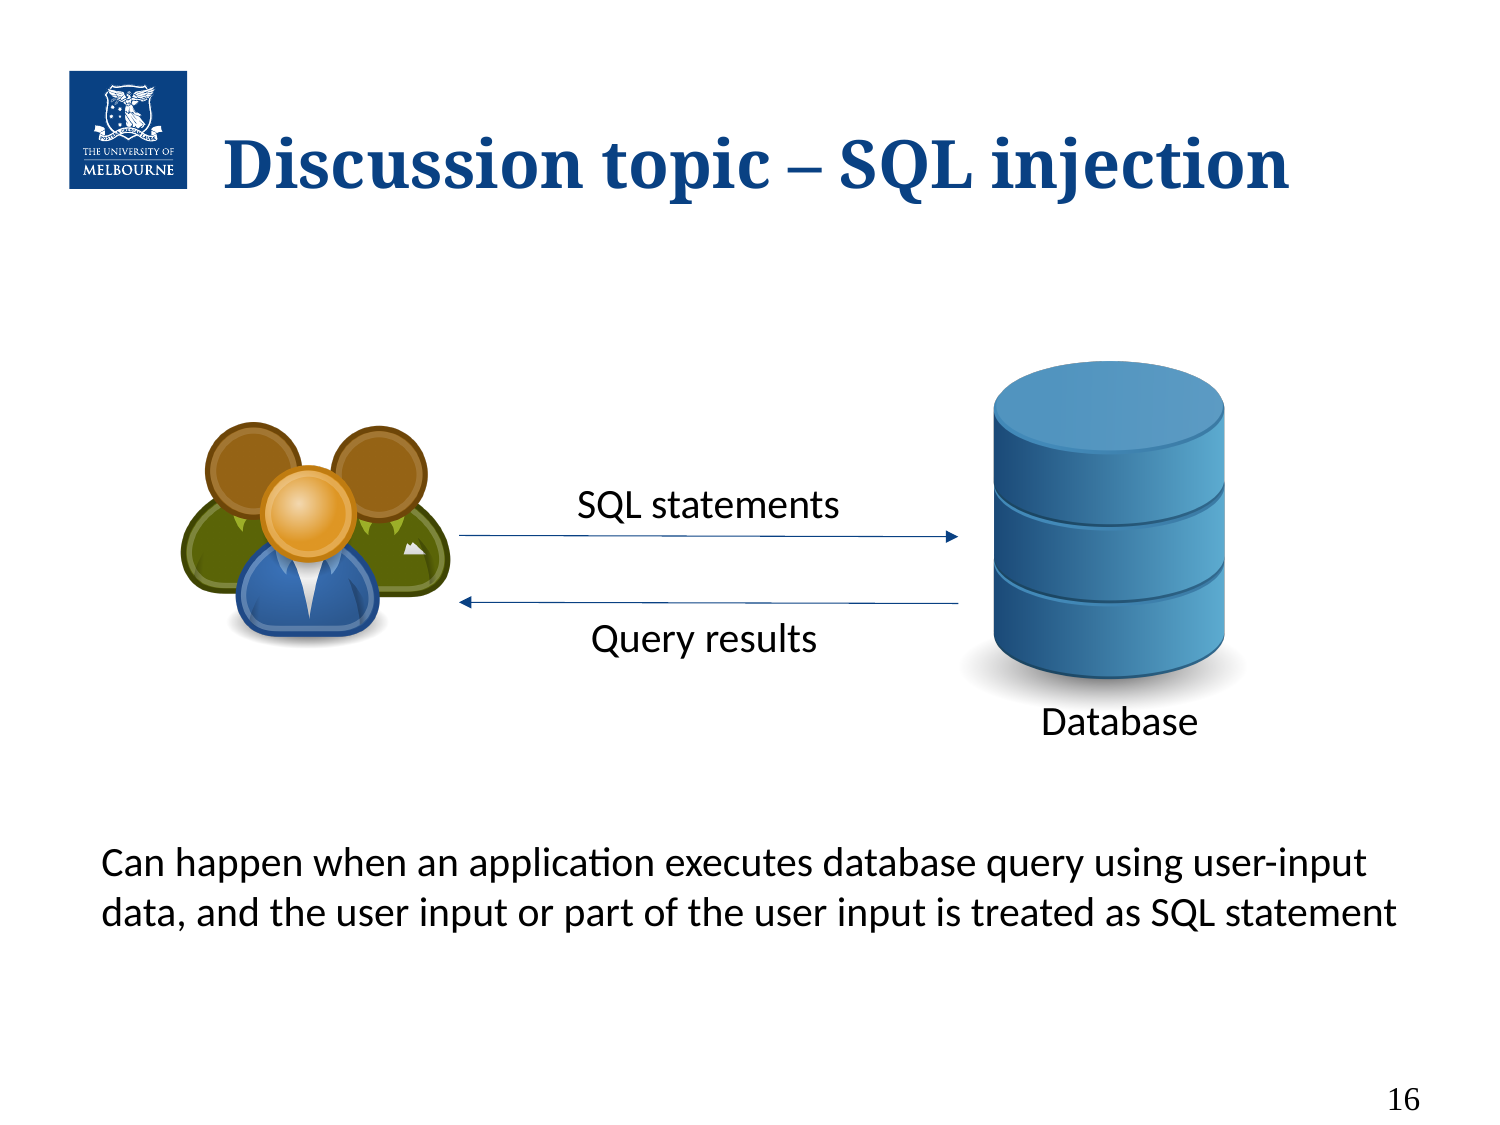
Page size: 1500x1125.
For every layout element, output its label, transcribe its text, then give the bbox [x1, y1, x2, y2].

text_box Database [1026, 712, 1214, 751]
text_box SQL statements [562, 469, 856, 535]
picture [958, 361, 1248, 712]
text_box Query results [576, 604, 833, 669]
title Discussion topic – SQL injection [208, 64, 1443, 211]
text_box Can happen when an application executes database query using user-input data, and the user input or part of the user input is treated as SQL statement [86, 827, 1414, 943]
picture [171, 422, 460, 649]
